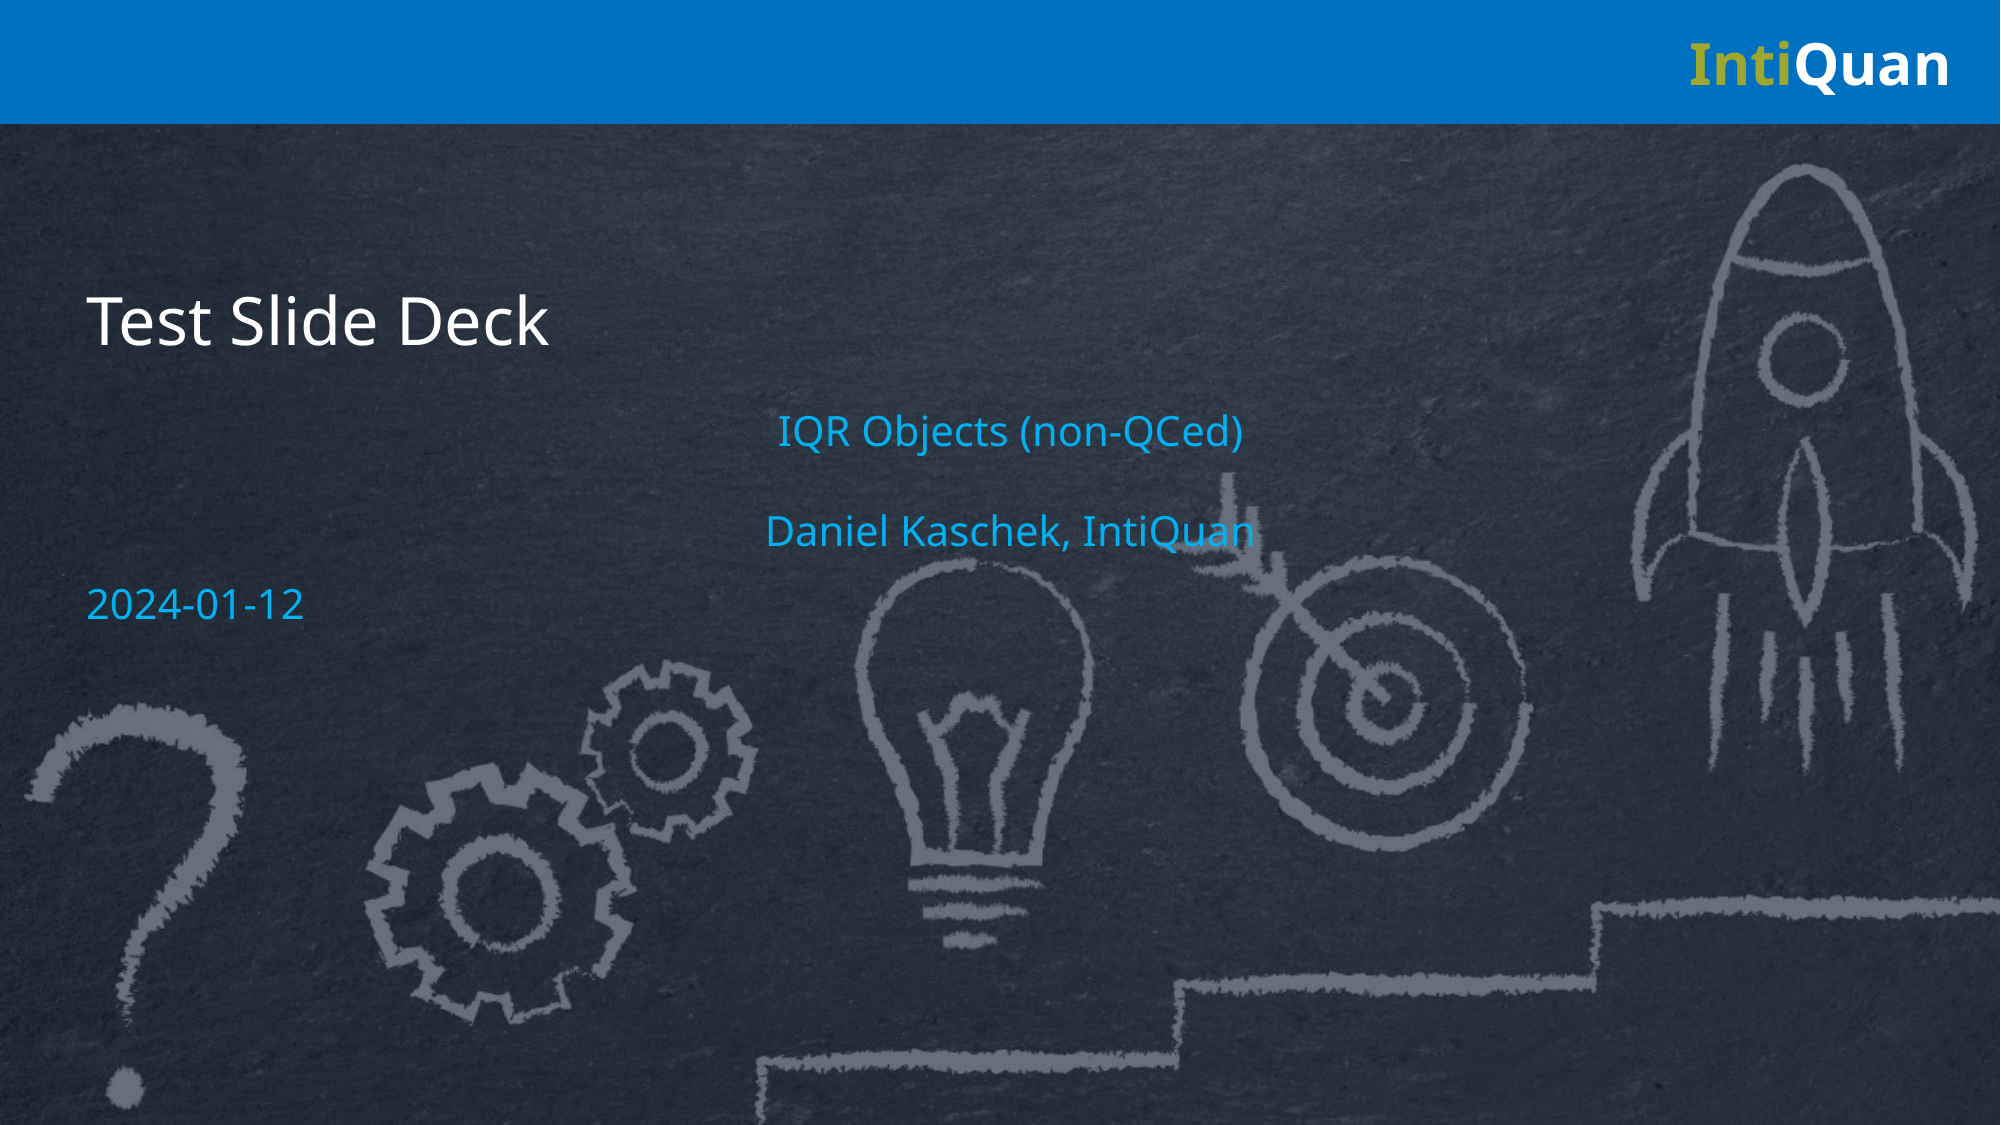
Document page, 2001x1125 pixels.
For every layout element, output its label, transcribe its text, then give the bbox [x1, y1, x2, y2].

picture [0, 124, 2000, 1125]
subtitle IQR Objects (non-QCed) Daniel Kaschek, IntiQuan 2024-01-12 [41, 397, 1950, 980]
title Test Slide Deck [41, 195, 1950, 368]
